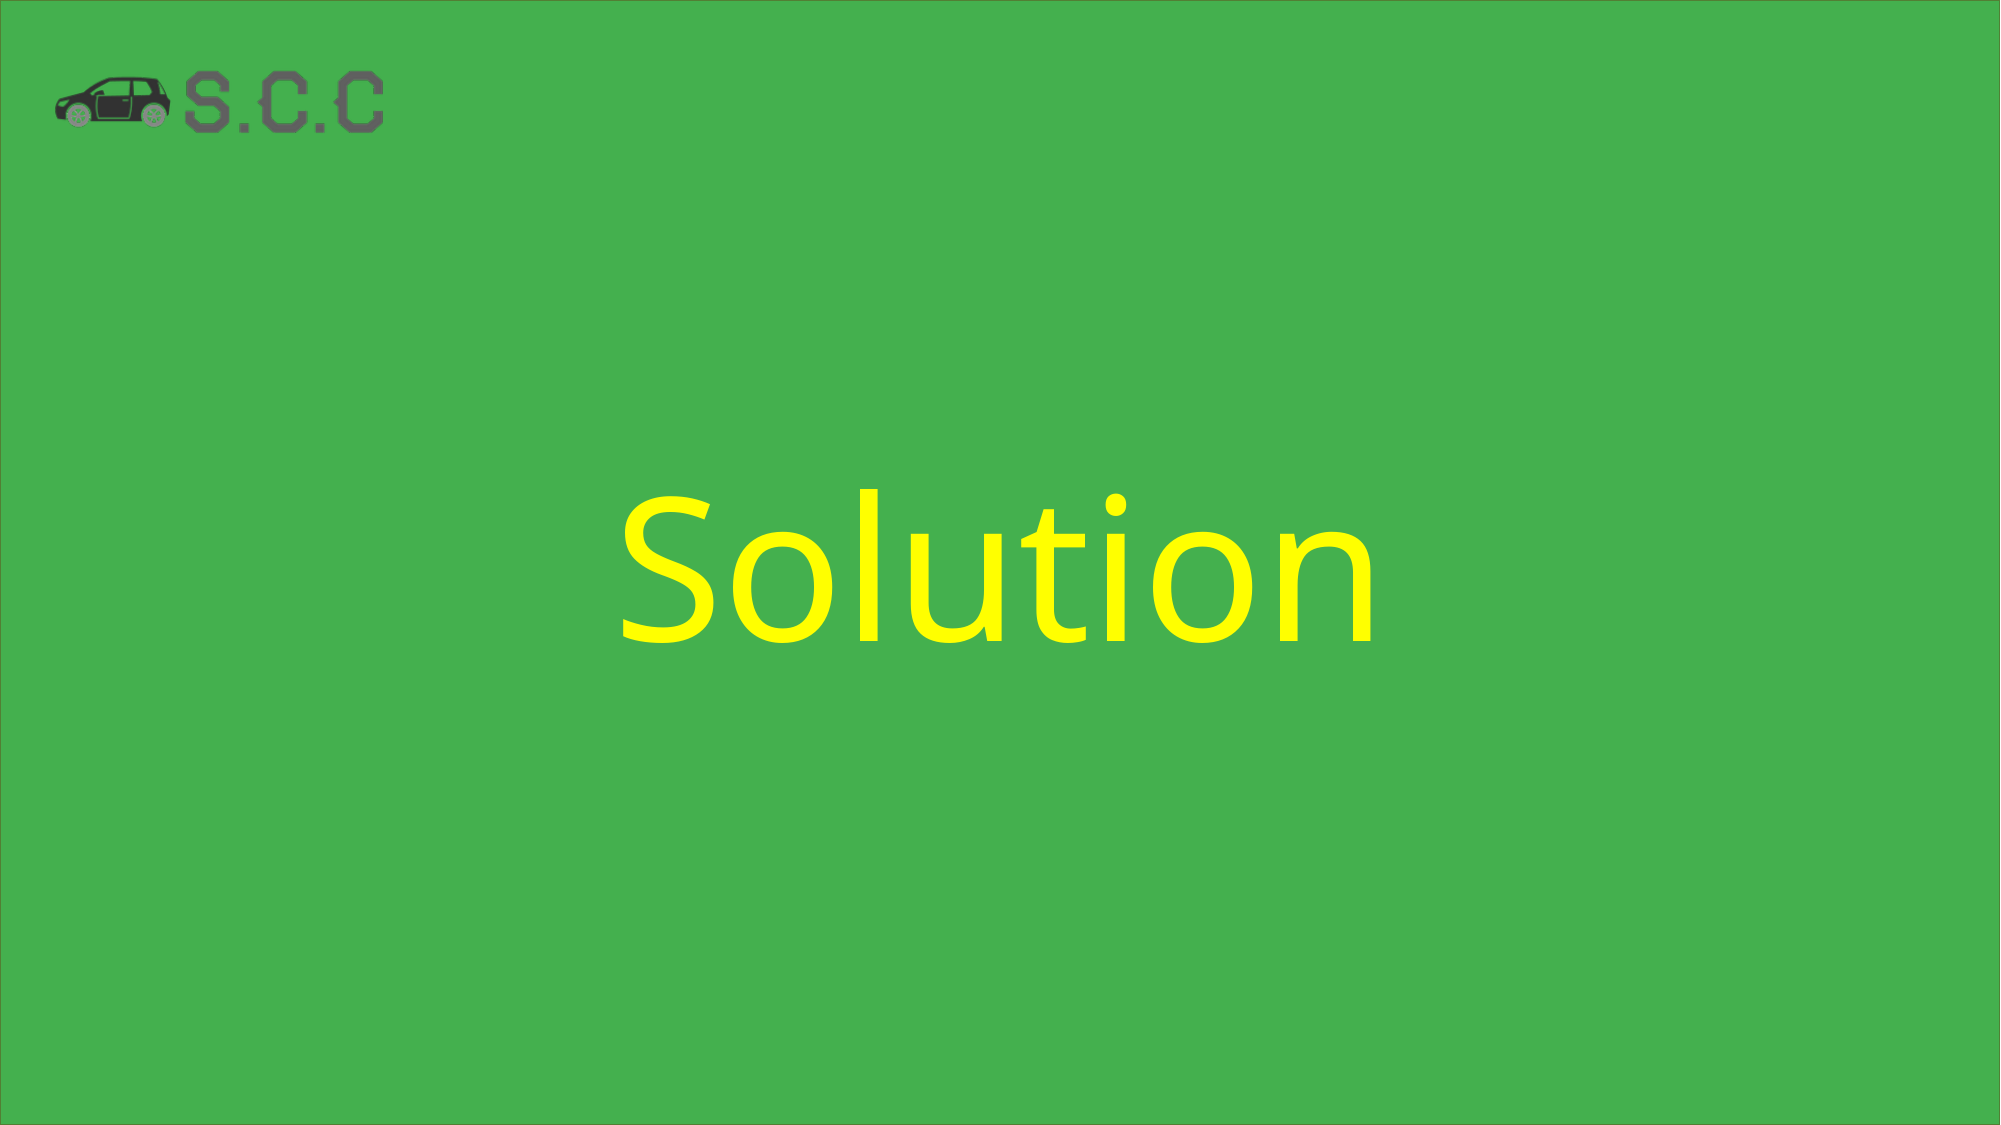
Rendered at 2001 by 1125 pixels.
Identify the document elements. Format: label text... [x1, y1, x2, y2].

picture [47, 63, 396, 141]
text_box [0, 0, 2000, 1125]
text_box Solution [379, 433, 1621, 689]
